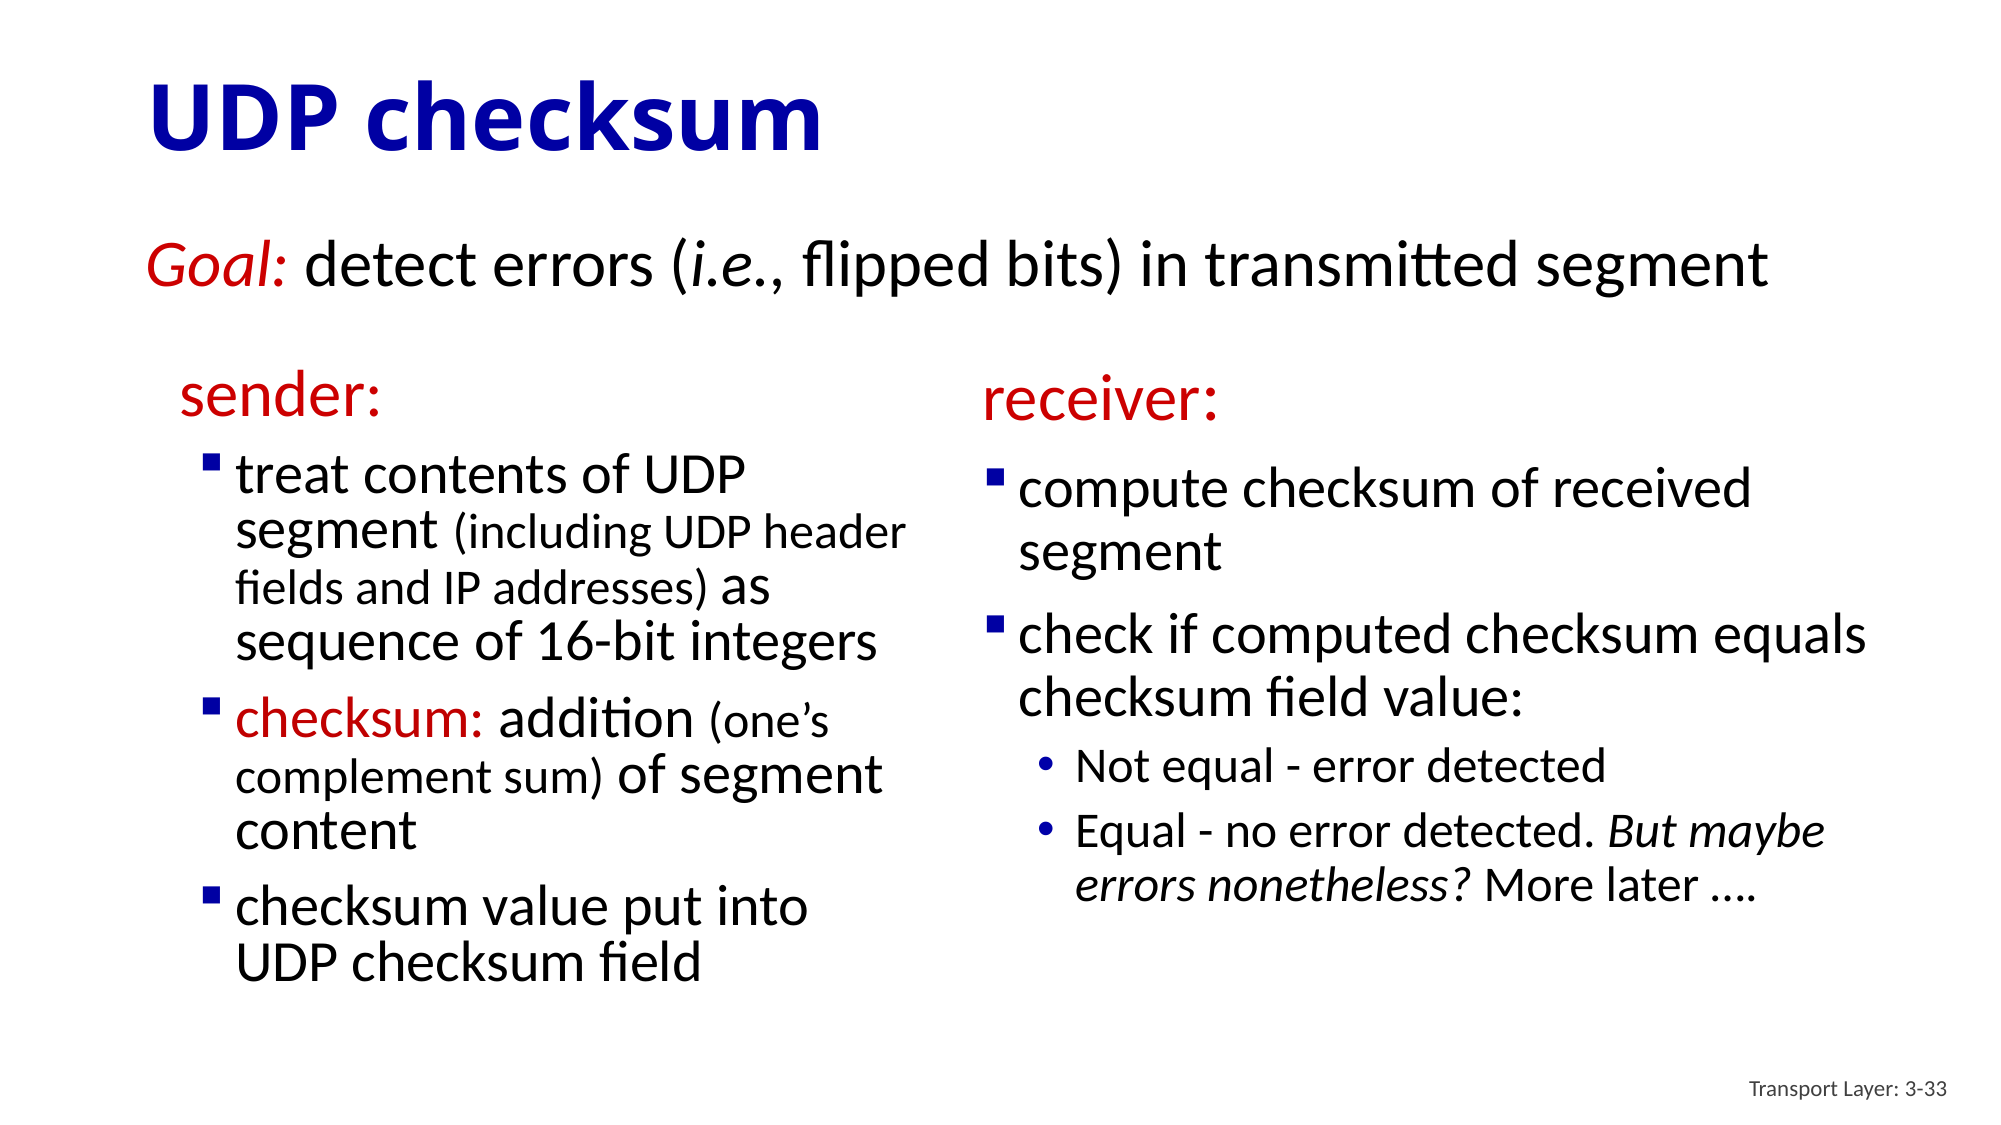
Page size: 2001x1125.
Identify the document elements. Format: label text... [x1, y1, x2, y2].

slide_number Transport Layer: 3-33 [1512, 1056, 1963, 1117]
text_box receiver: compute checksum of received segment check if computed checksum equals checksum field value: Not equal - error detected Equal - no error detected. But maybe errors nonetheless? More later …. [946, 364, 1886, 1020]
text_box Goal: detect errors (i.e., flipped bits) in transmitted segment [131, 224, 1952, 364]
text_box sender: treat contents of UDP segment (including UDP header fields and IP addresses) as sequence of 16-bit integers checksum: addition (one’s complement sum) of segment content checksum value put into UDP checksum field [162, 364, 928, 1099]
title UDP checksum [131, 47, 1952, 195]
